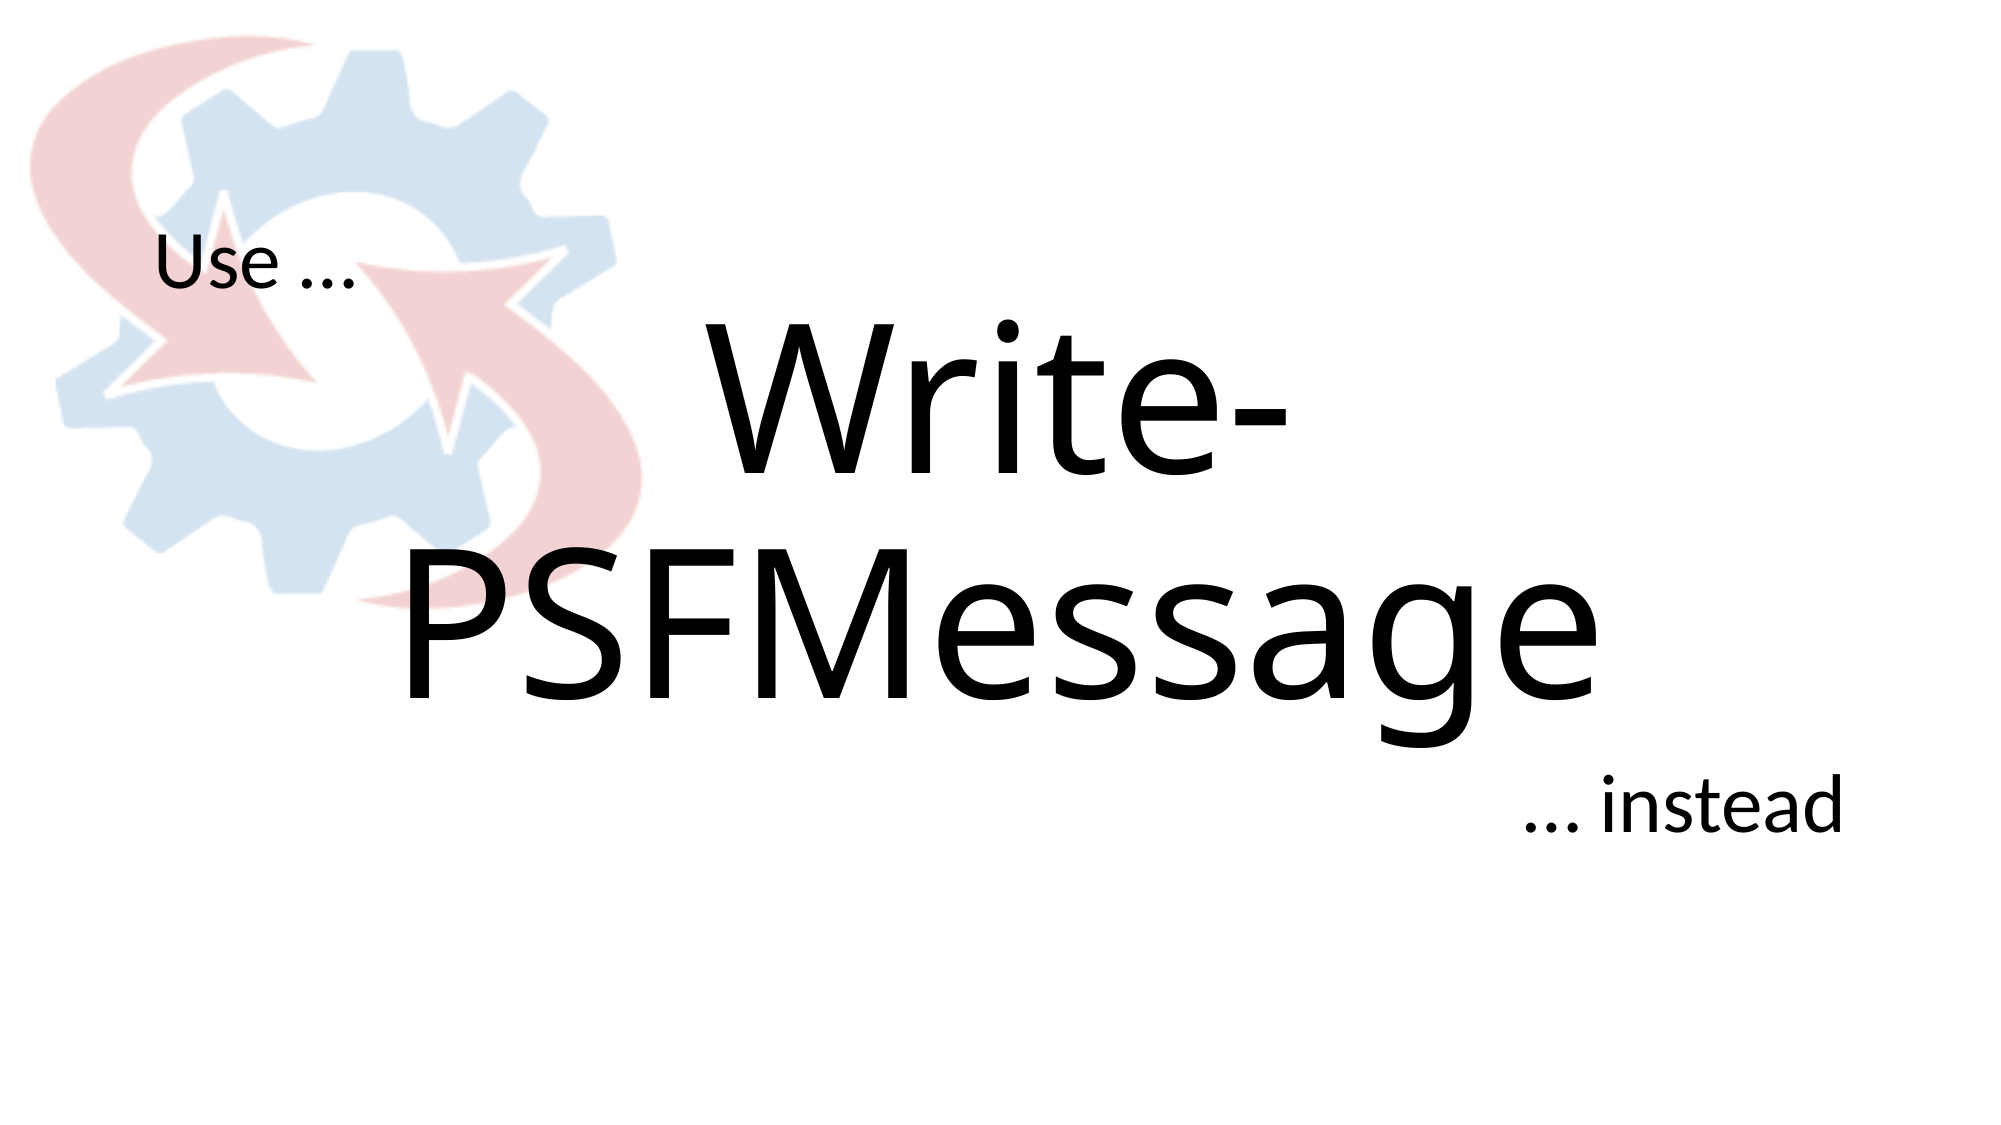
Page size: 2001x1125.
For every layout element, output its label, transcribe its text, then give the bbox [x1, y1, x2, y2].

text_box Use … [138, 68, 1864, 315]
text_box … instead [136, 752, 1862, 999]
title Write-PSFMessage [136, 284, 1862, 752]
